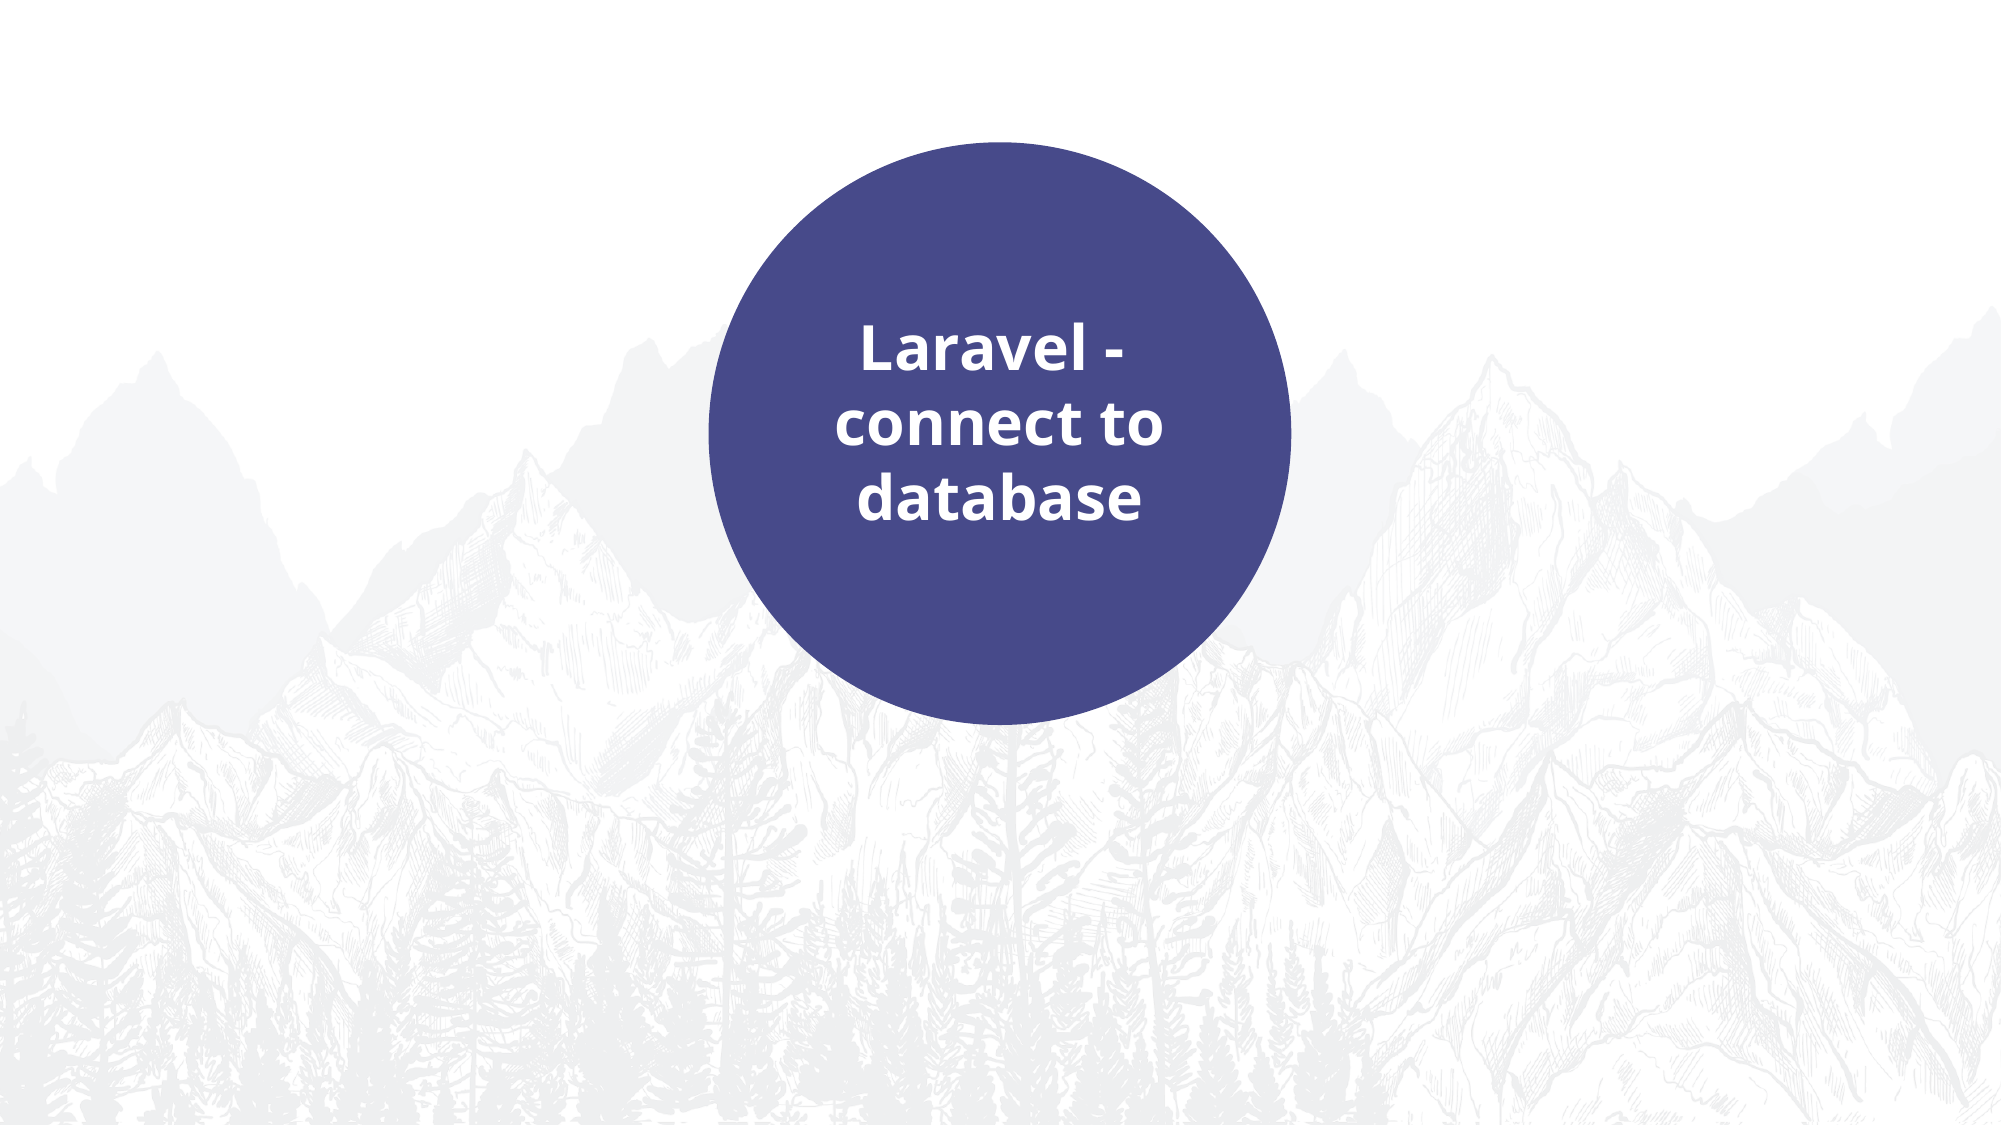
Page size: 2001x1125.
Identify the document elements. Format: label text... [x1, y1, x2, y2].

title Laravel - connect to database [701, 137, 1299, 729]
